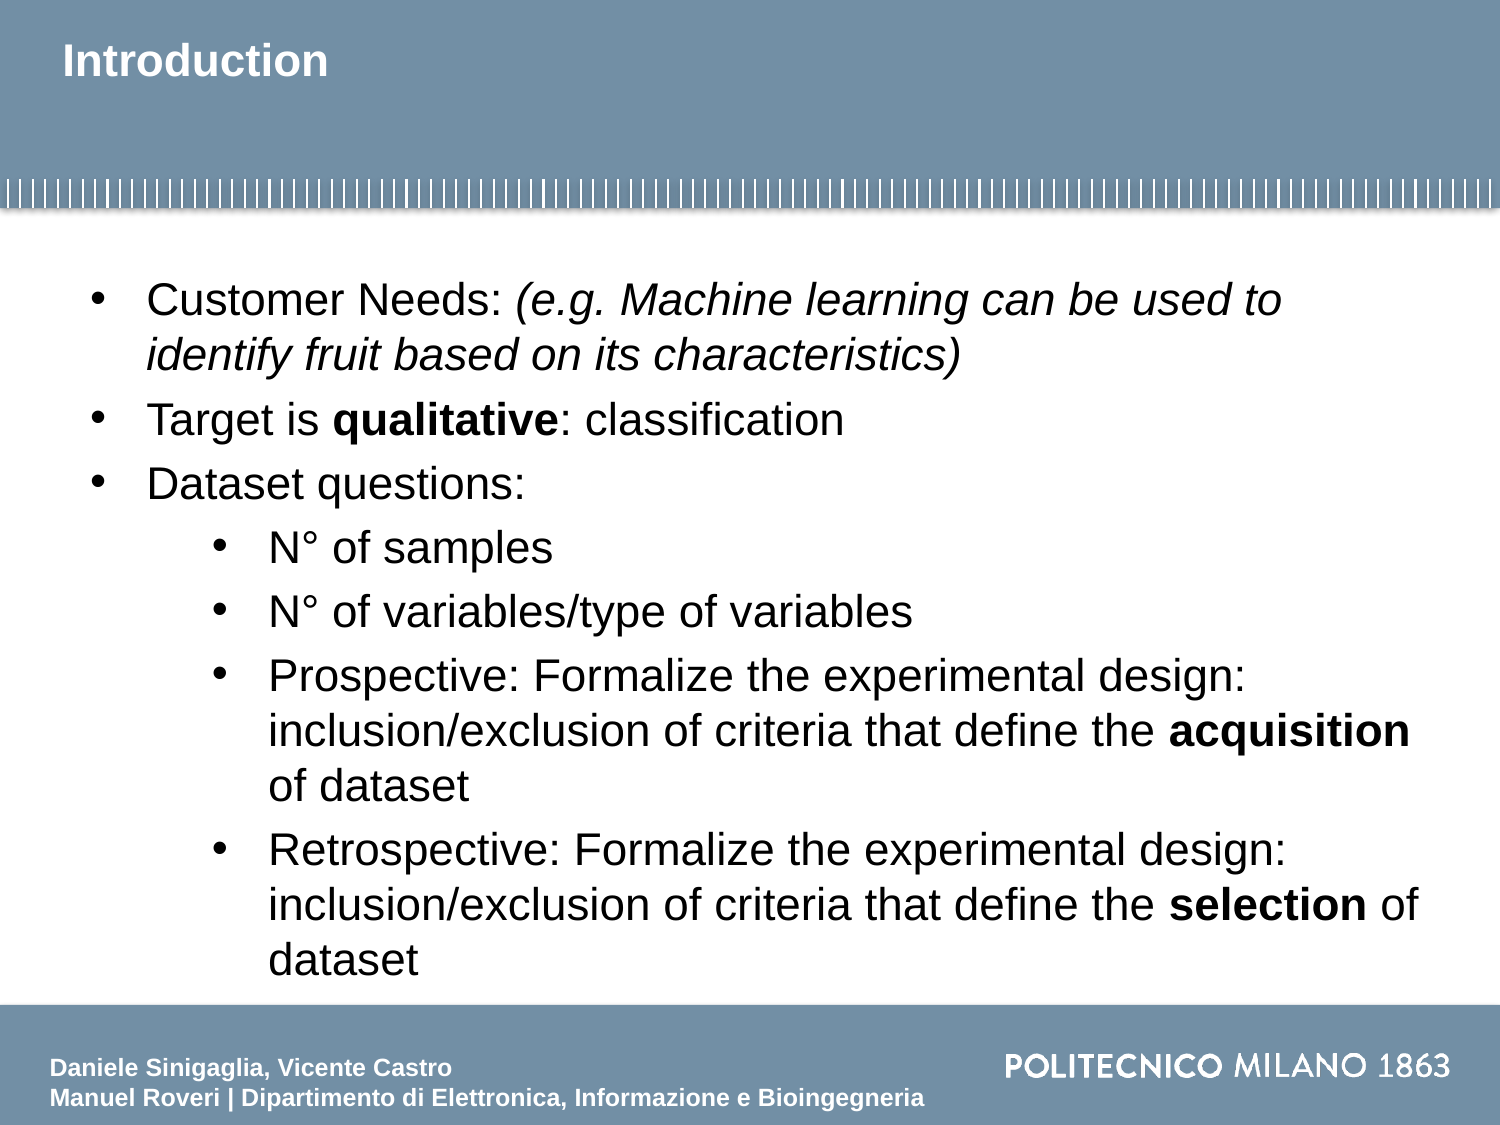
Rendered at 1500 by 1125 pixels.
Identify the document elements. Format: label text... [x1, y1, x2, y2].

title Introduction [47, 22, 1455, 161]
picture [999, 1041, 1456, 1089]
list Customer Needs: (e.g. Machine learning can be used to identify fruit based on its characteristics) Target is qualitative: classification Dataset questions: N° of samples N° of variables/type of variables Prospective: Formalize the experimental design: inclusion/exclusion of criteria that define the acquisition of dataset Retrospective: Formalize the experimental design: inclusion/exclusion of criteria that define the selection of dataset [75, 262, 1441, 1005]
